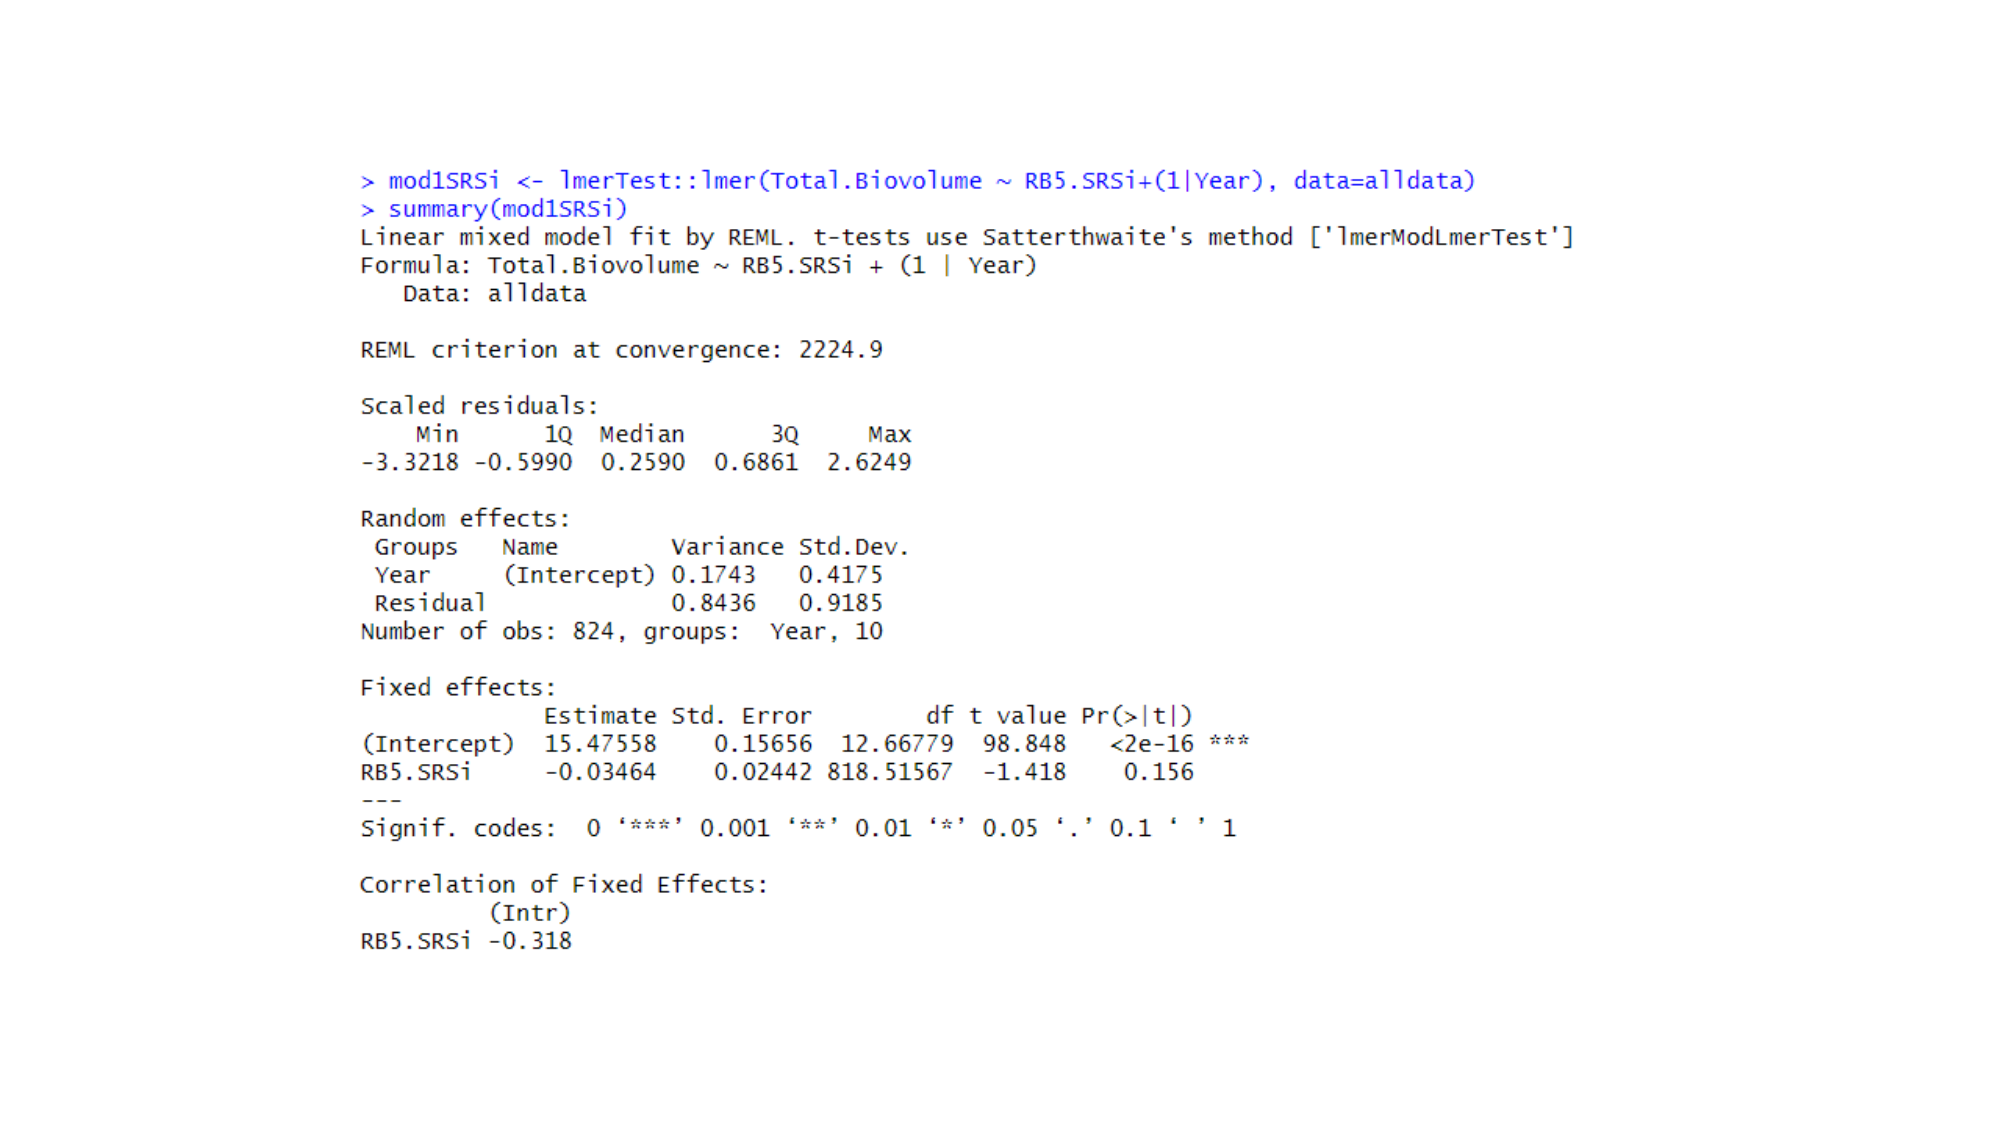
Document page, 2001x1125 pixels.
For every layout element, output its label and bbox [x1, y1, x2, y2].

picture [354, 167, 1646, 958]
